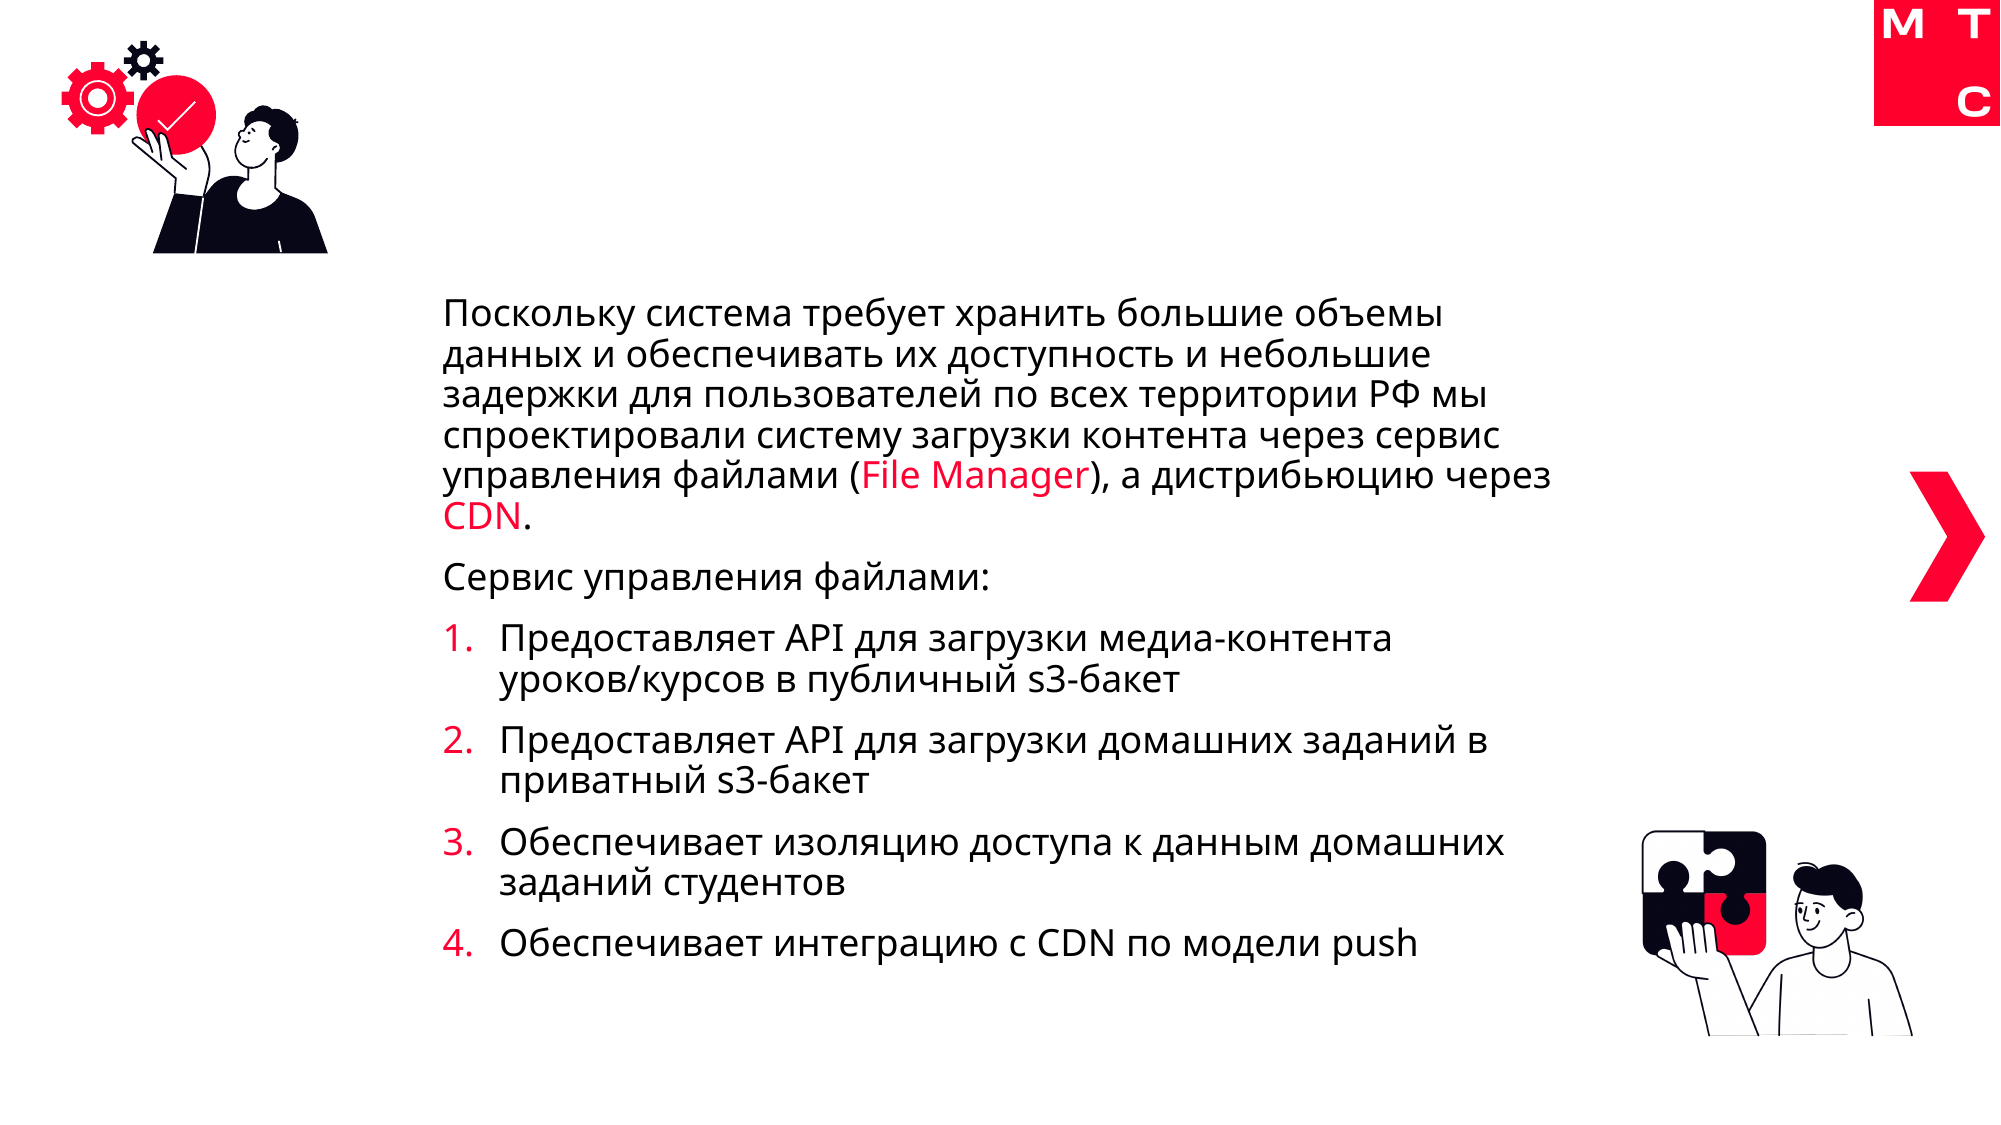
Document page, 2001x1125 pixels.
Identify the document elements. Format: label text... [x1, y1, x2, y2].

picture [1641, 830, 1913, 1037]
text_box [61, 40, 328, 255]
text_box [1907, 470, 1987, 603]
picture [1874, 0, 2000, 126]
text_box Поскольку система требует хранить большие объемы данных и обеспечивать их доступность и небольшие задержки для пользователей по всех территории РФ мы спроектировали систему загрузки контента через сервис управления файлами (File Manager), а дистрибьюцию через CDN. Сервис управления файлами: Предоставляет API для загрузки медиа-контента уроков/курсов в публичный s3-бакет Предоставляет API для загрузки домашних заданий в приватный s3-бакет Обеспечивает изоляцию доступа к данным домашних заданий студентов Обеспечивает интеграцию с CDN по модели push [442, 294, 1558, 965]
